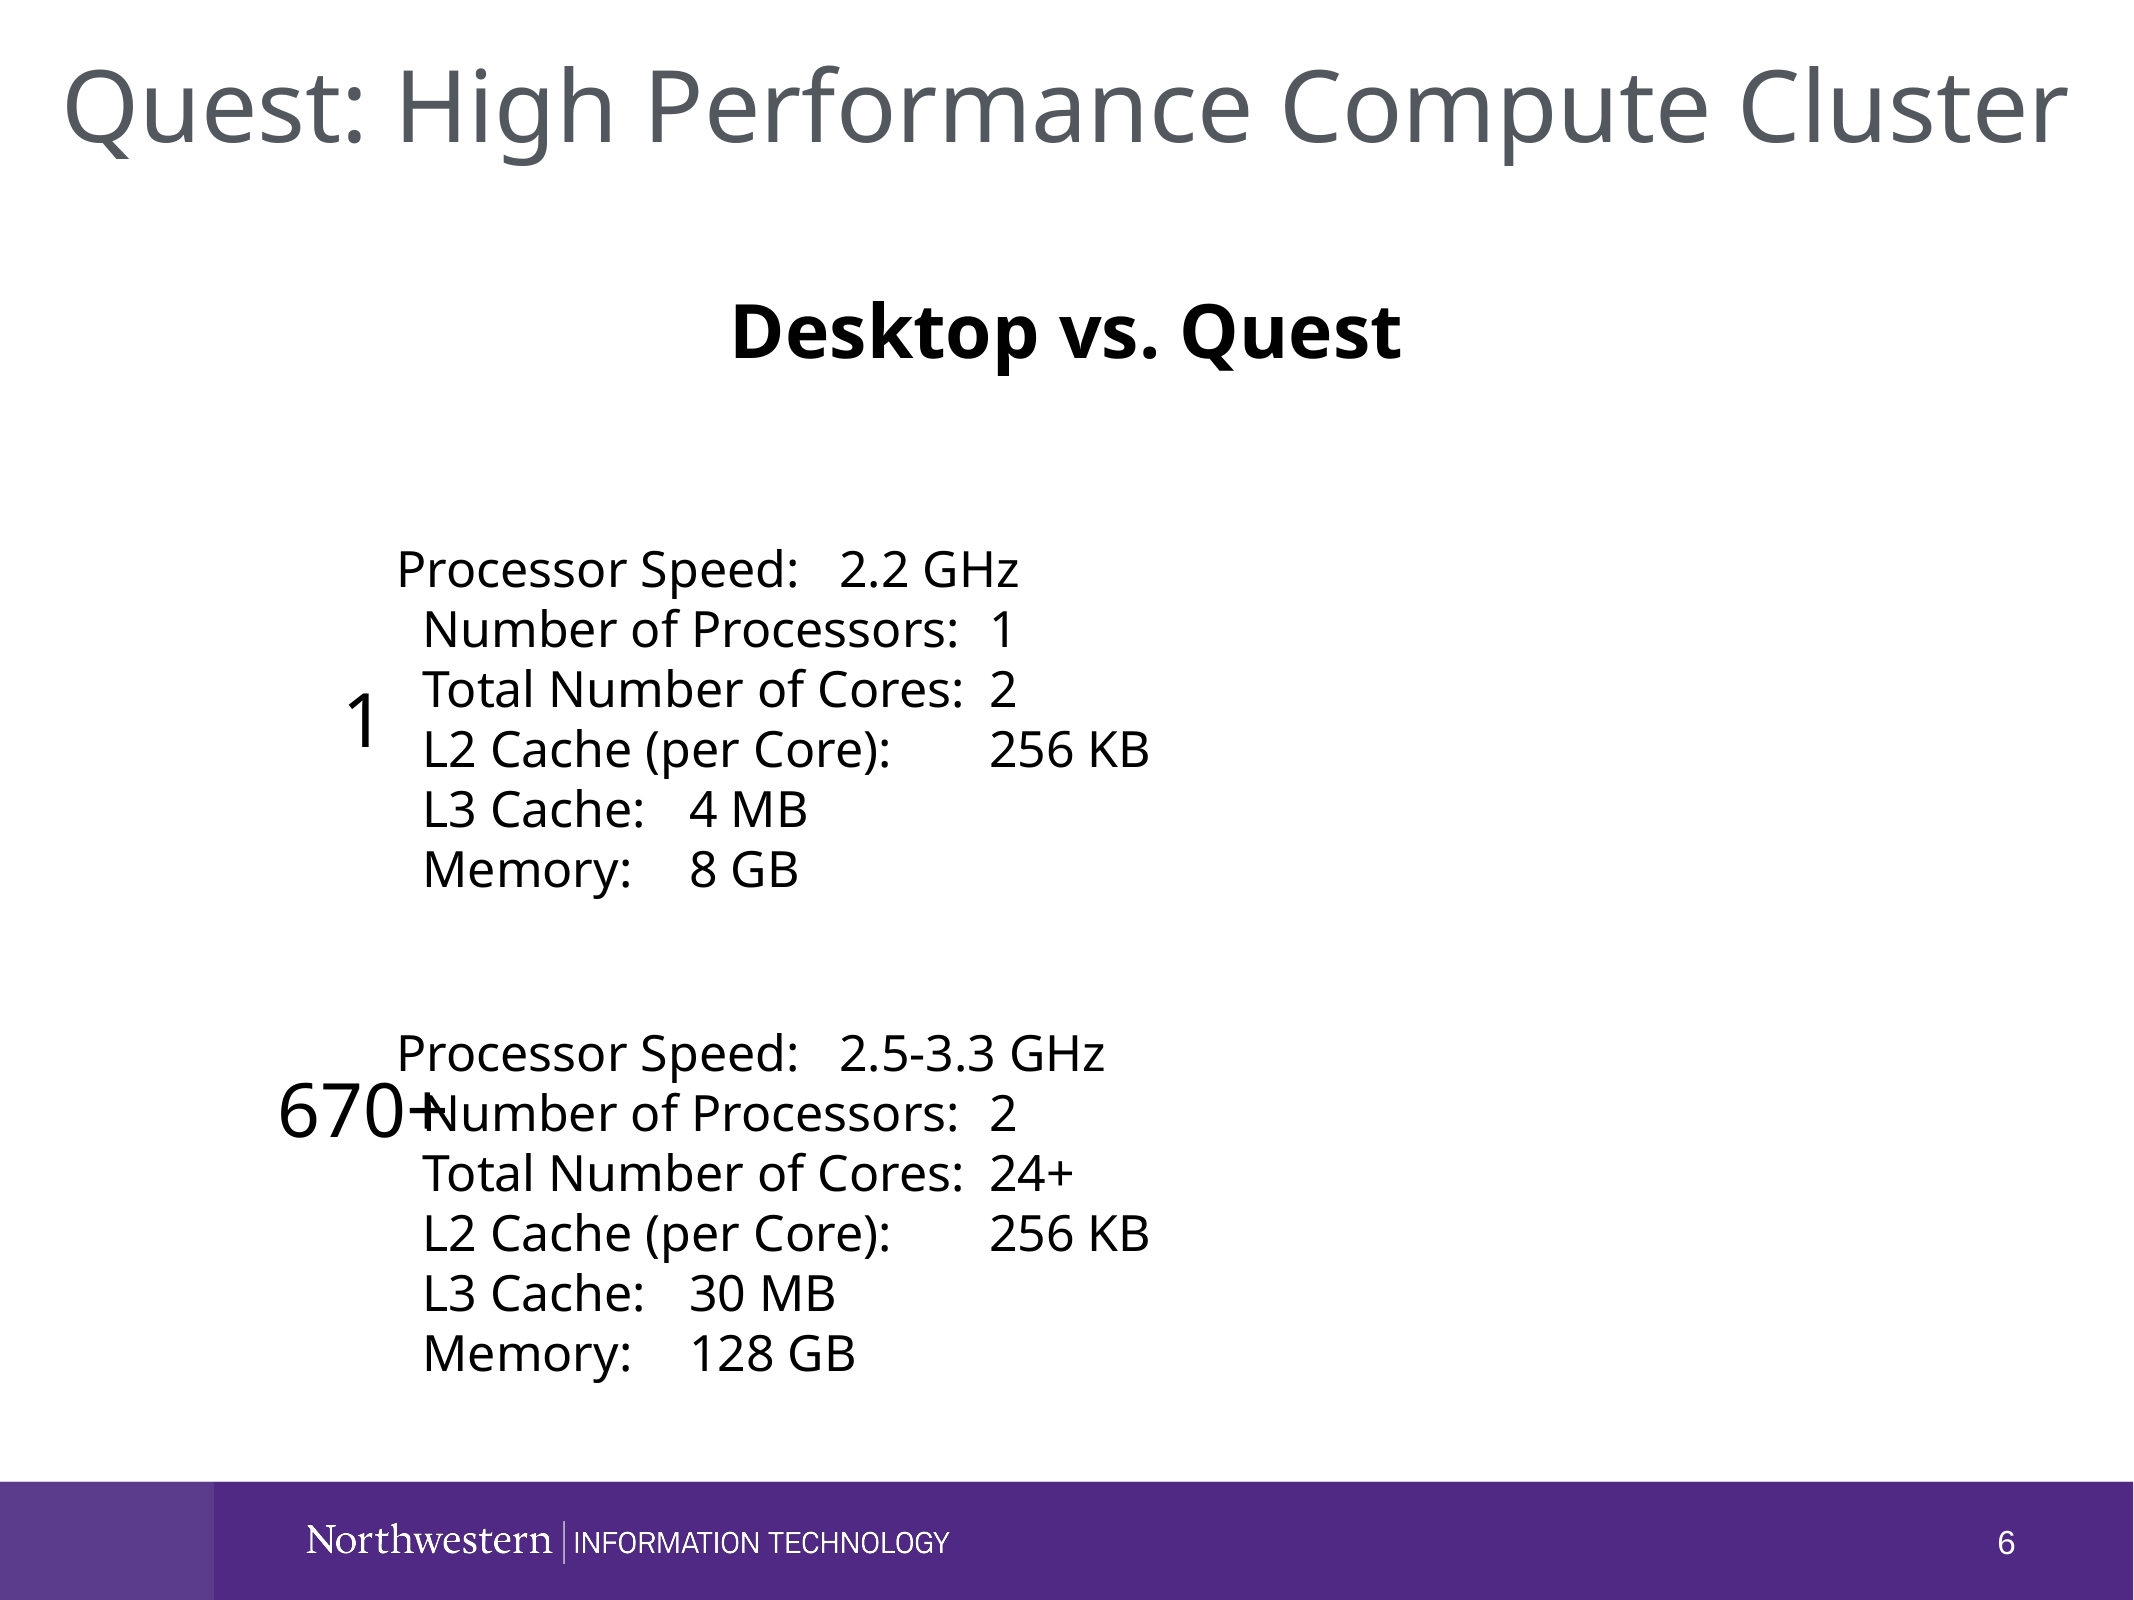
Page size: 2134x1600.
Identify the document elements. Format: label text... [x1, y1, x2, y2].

picture [0, 0, 2134, 1600]
text_box 1 [333, 664, 394, 771]
slide_number 6 [1984, 1513, 2028, 1573]
text_box Processor Speed: 2.2 GHz Number of Processors: 1 Total Number of Cores: 2 L2 Cache (per Core): 256 KB L3 Cache: 4 MB Memory: 8 GB [388, 529, 1746, 906]
text_box Processor Speed: 2.5-3.3 GHz Number of Processors: 2 Total Number of Cores: 24+ L2 Cache (per Core): 256 KB L3 Cache: 30 MB Memory: 128 GB [388, 1013, 1746, 1390]
text_box 670+ [269, 1053, 459, 1161]
text_box Quest: High Performance Compute Cluster [53, 34, 2080, 171]
text_box Desktop vs. Quest [255, 274, 1878, 382]
